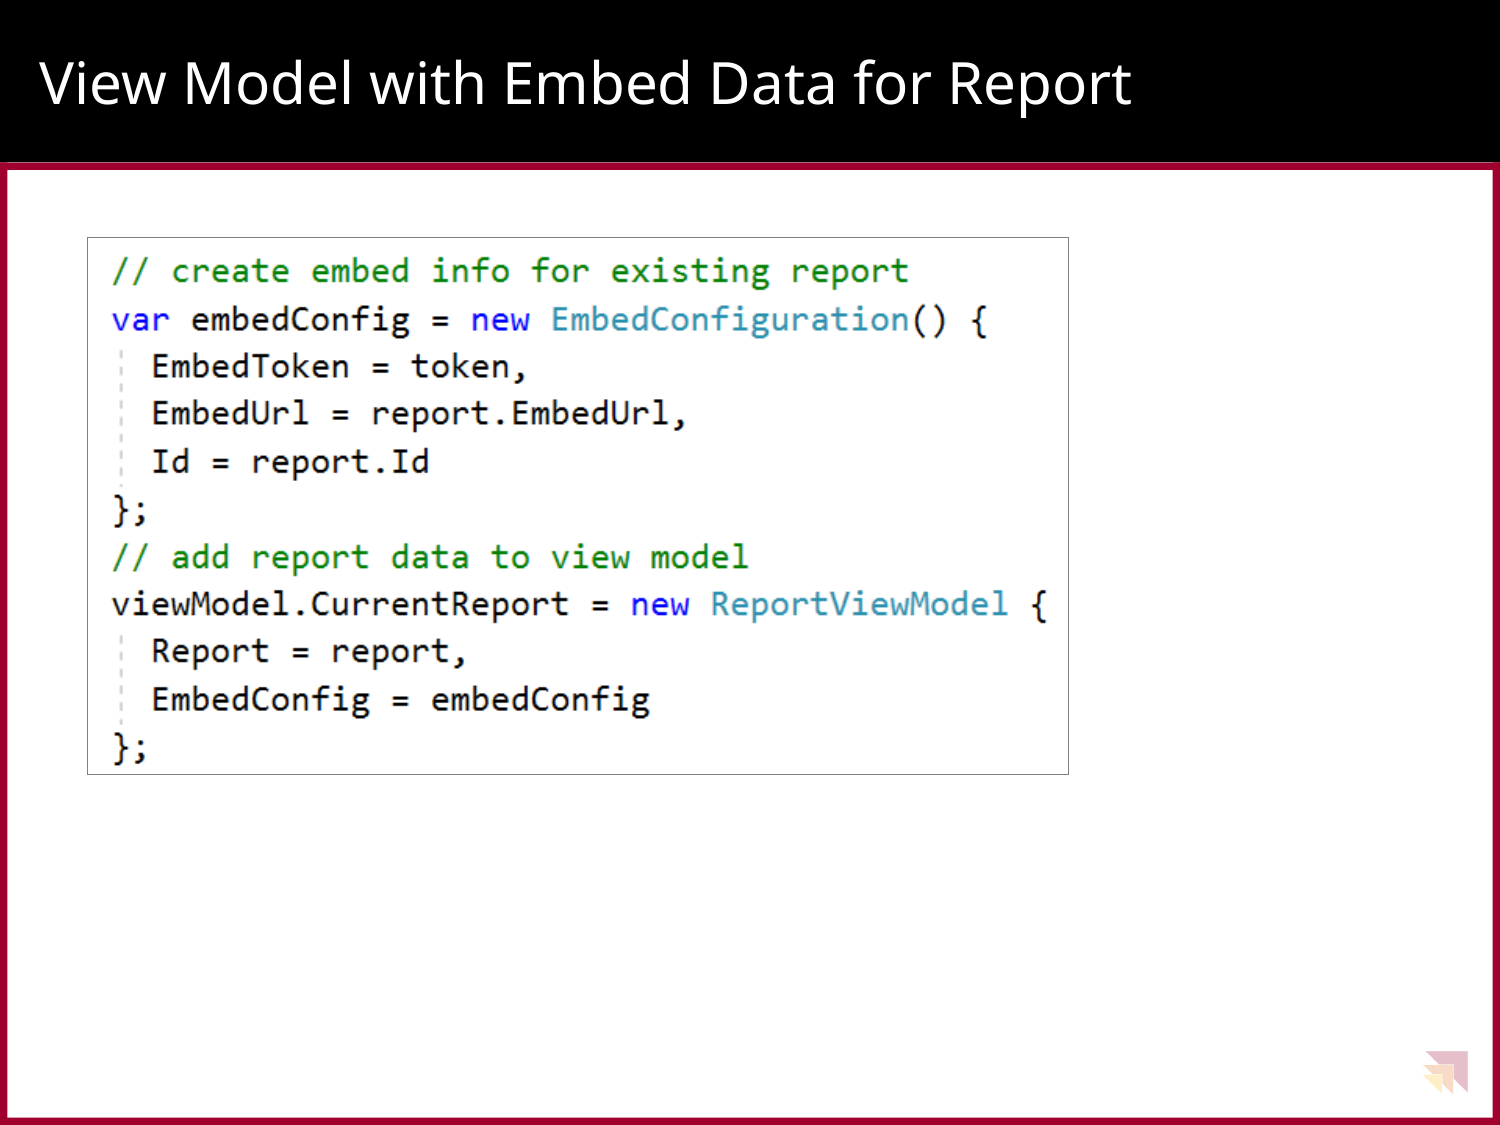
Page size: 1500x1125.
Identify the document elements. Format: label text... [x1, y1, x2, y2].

title View Model with Embed Data for Report [24, 12, 1438, 150]
picture [87, 237, 1069, 776]
